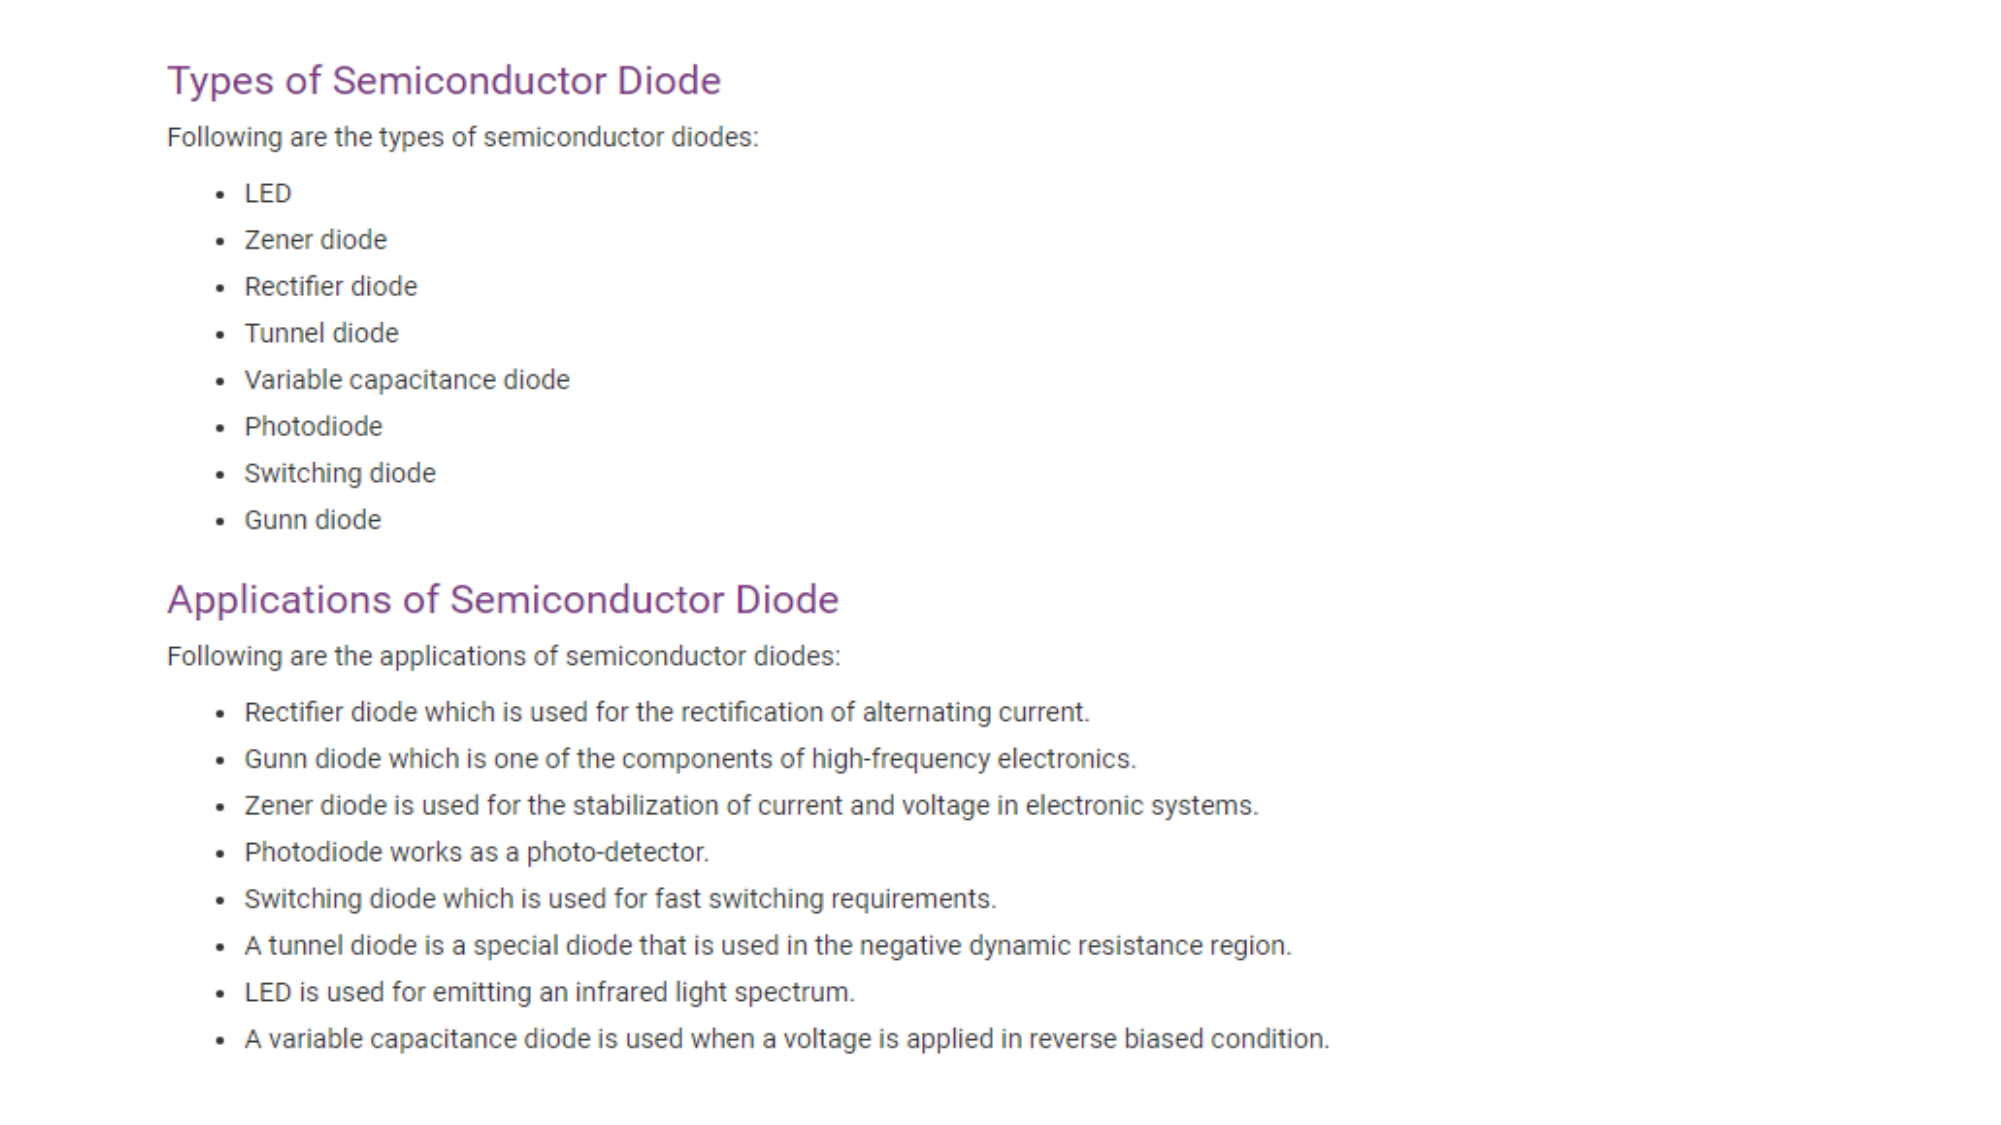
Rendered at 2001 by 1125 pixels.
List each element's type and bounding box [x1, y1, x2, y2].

picture [137, 59, 1414, 1069]
